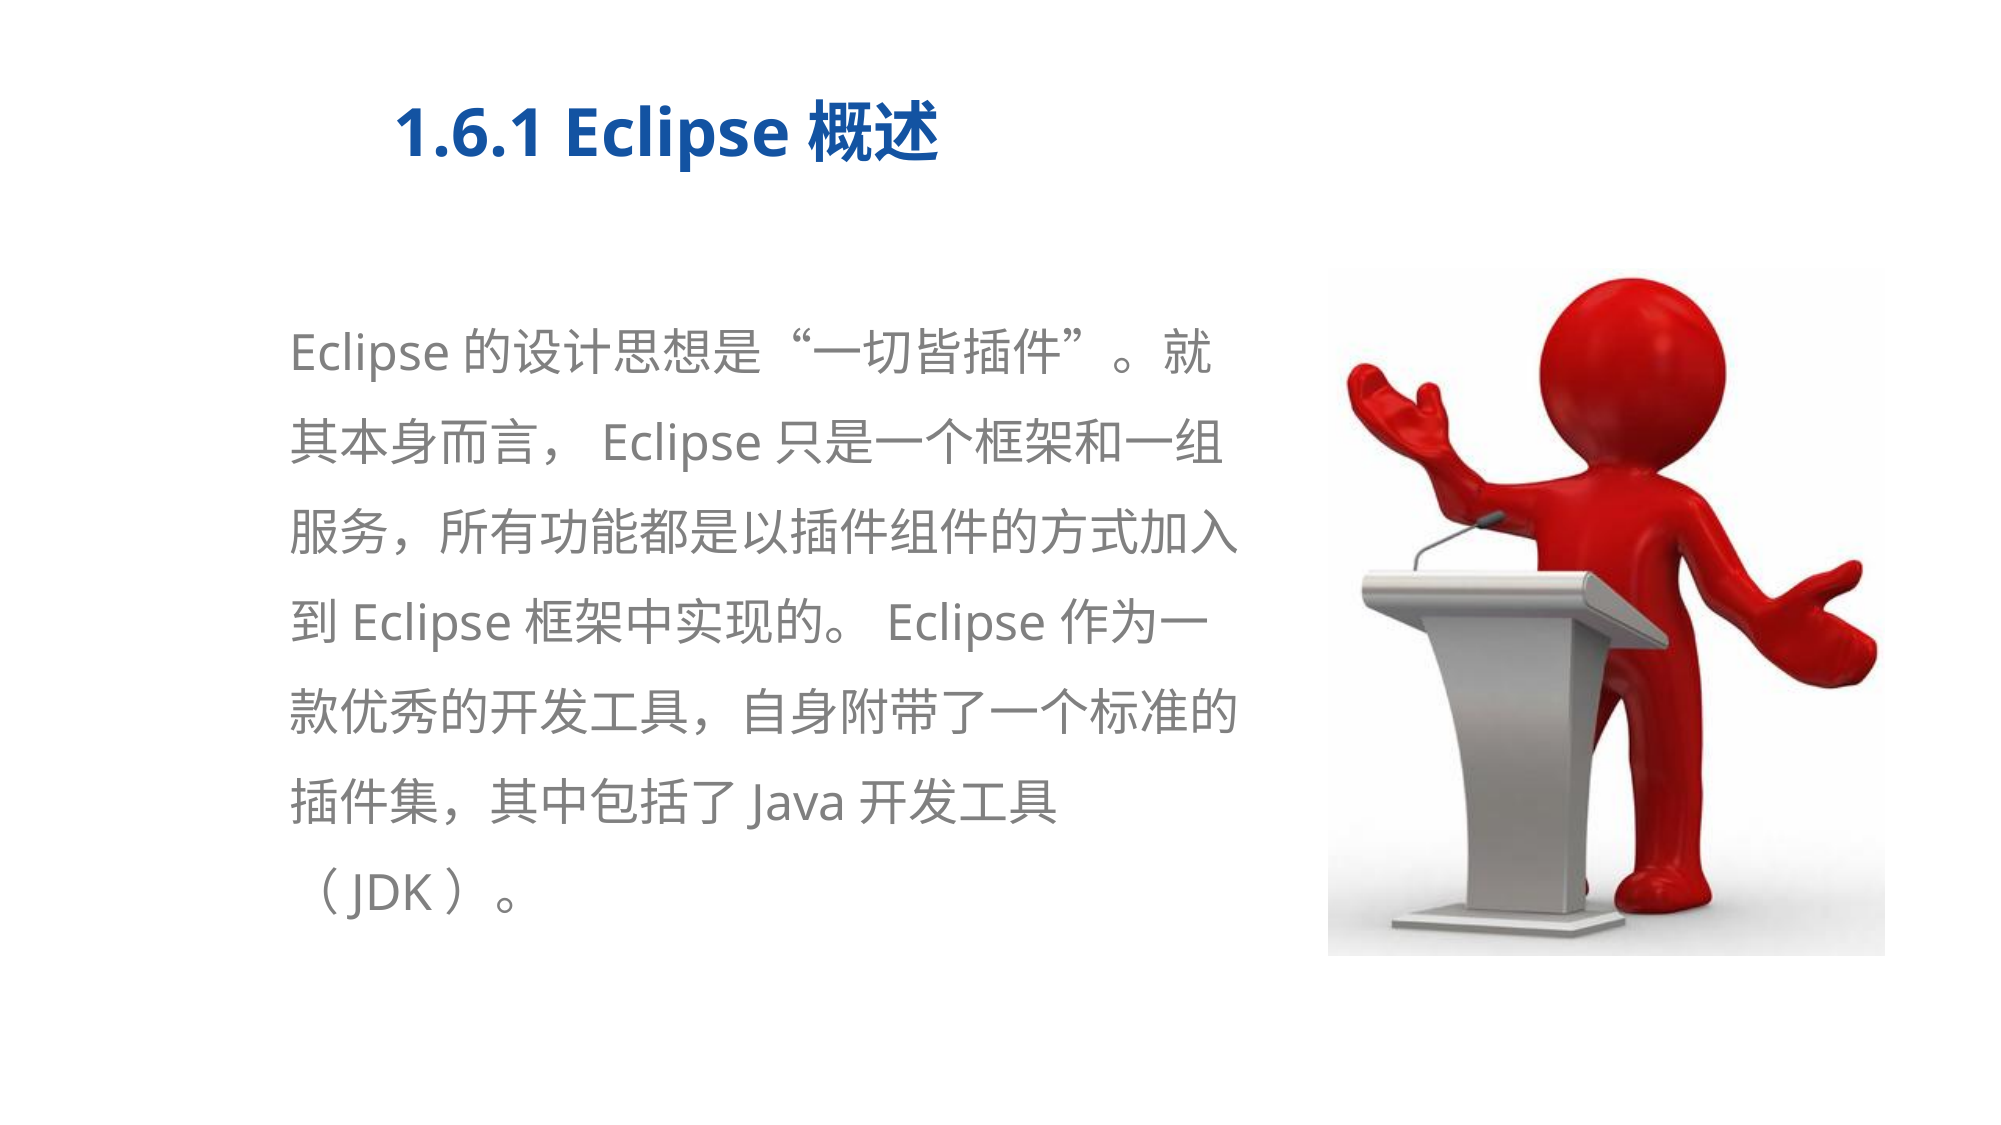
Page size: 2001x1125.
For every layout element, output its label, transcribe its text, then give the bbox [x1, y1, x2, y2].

text_box 1.6.1 Eclipse概述 [379, 82, 974, 177]
picture [1328, 268, 1885, 956]
text_box Eclipse的设计思想是“一切皆插件”。就其本身而言，Eclipse只是一个框架和一组服务，所有功能都是以插件组件的方式加入到Eclipse框架中实现的。Eclipse作为一款优秀的开发工具，自身附带了一个标准的插件集，其中包括了Java开发工具（JDK）。 [274, 283, 1267, 914]
